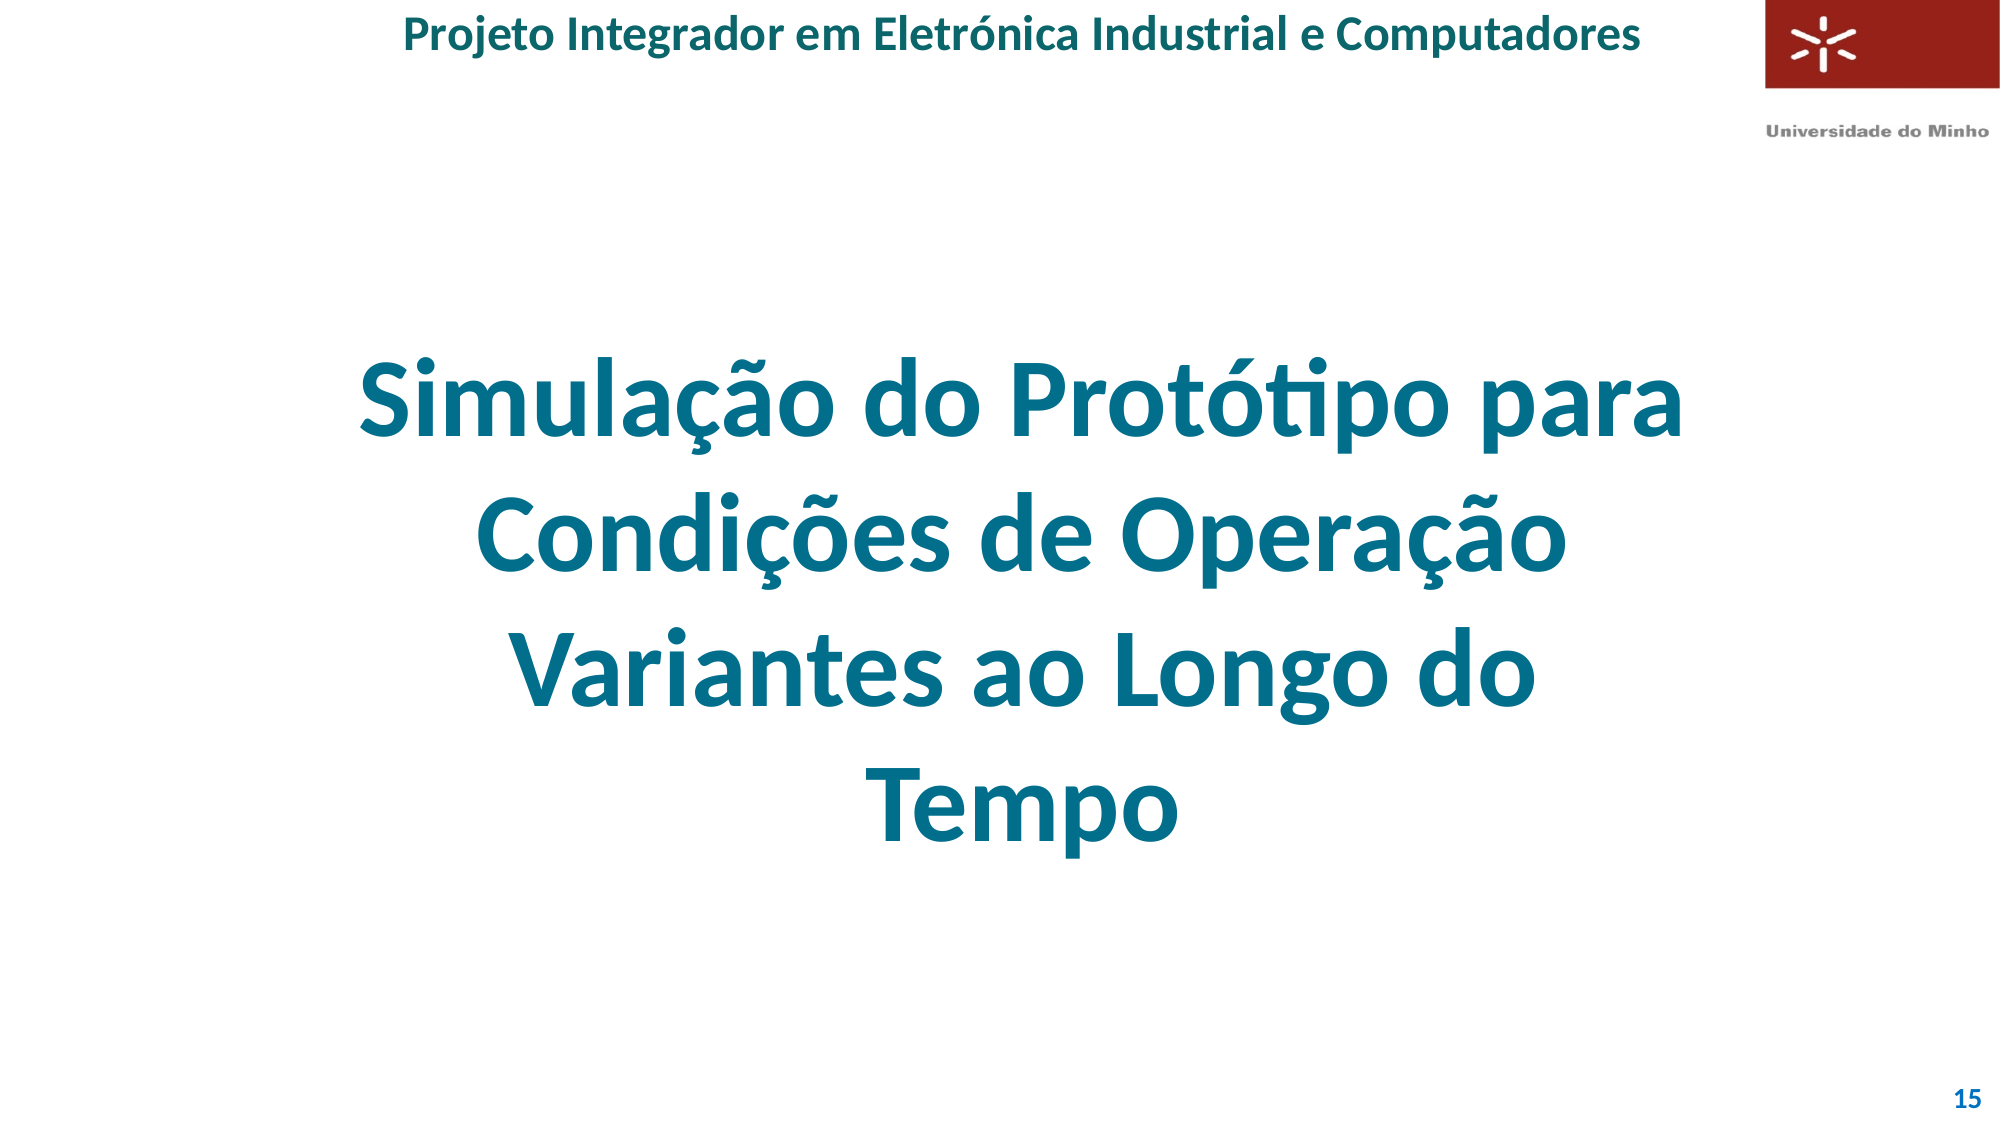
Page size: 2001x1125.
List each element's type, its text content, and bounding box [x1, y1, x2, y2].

list Simulação do Protótipo para Condições de Operação Variantes ao Longo do Tempo [336, 263, 1711, 924]
text_box Projeto Integrador em Eletrónica Industrial e Computadores [385, 11, 1661, 76]
picture [1765, 0, 2000, 138]
